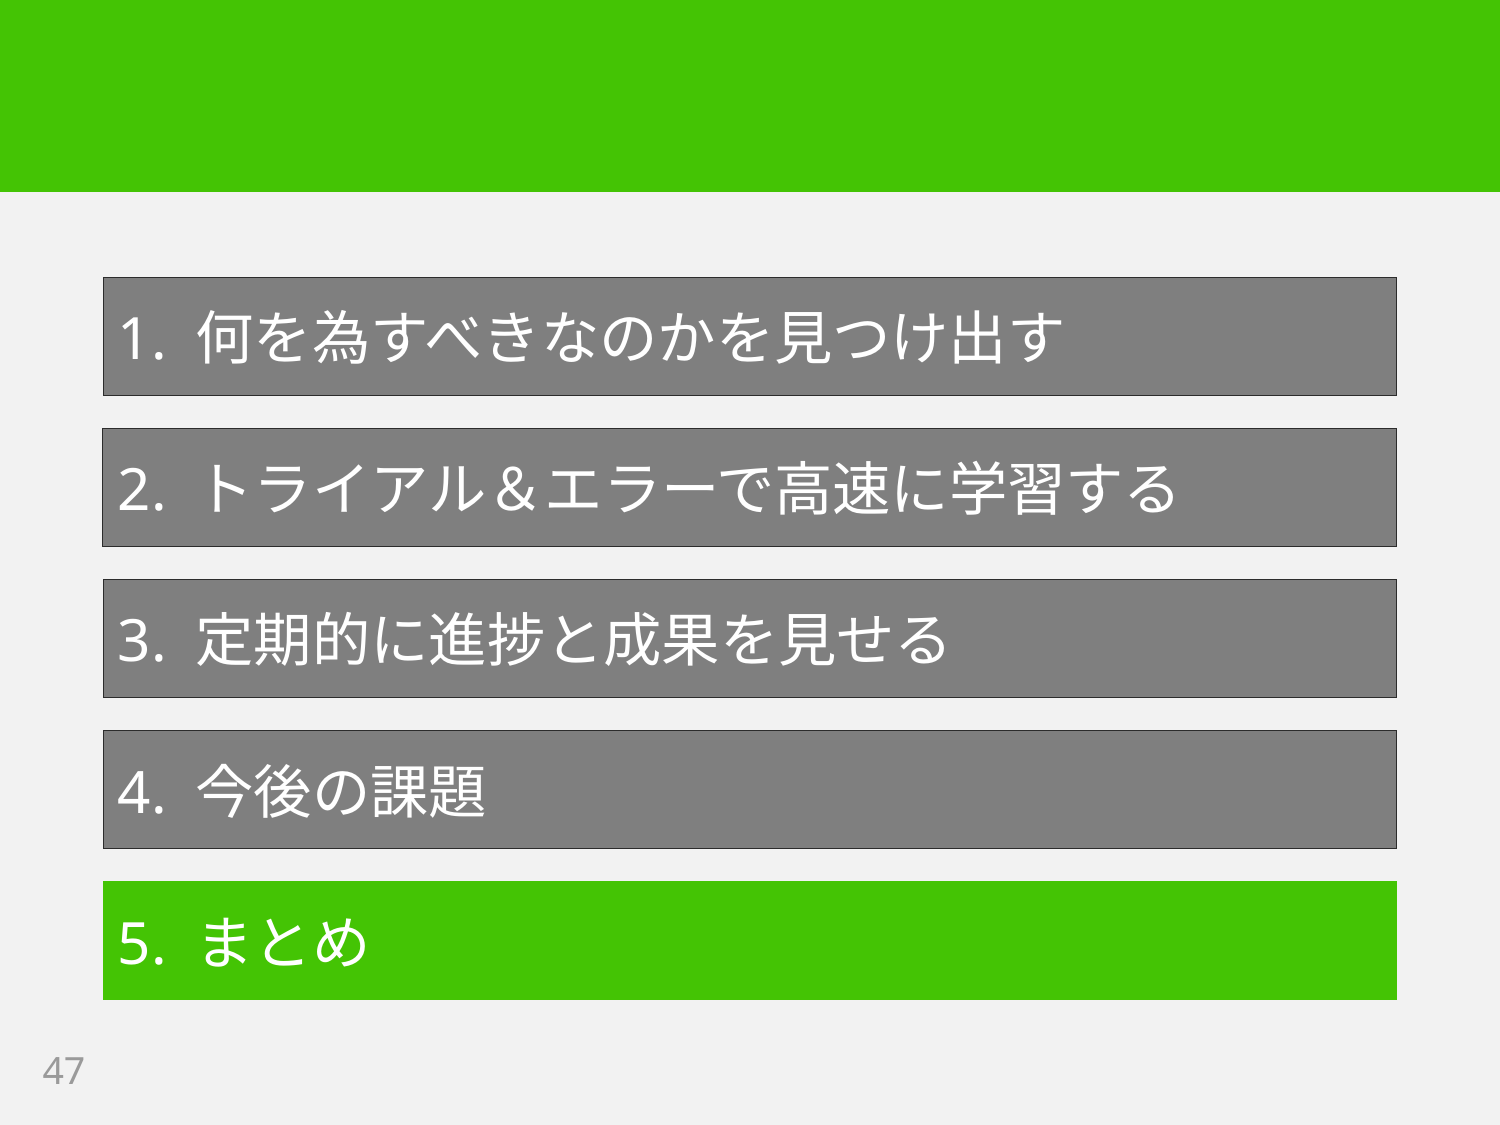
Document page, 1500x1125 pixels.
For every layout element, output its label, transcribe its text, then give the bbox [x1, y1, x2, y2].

text_box 5. まとめ [103, 881, 1397, 1000]
text_box 3. 定期的に進捗と成果を見せる [103, 579, 1397, 698]
text_box 4. 今後の課題 [103, 730, 1397, 849]
slide_number 47 [27, 1042, 146, 1102]
text_box 1. 何を為すべきなのかを見つけ出す [103, 277, 1397, 396]
text_box 2. トライアル＆エラーで高速に学習する [102, 428, 1397, 547]
